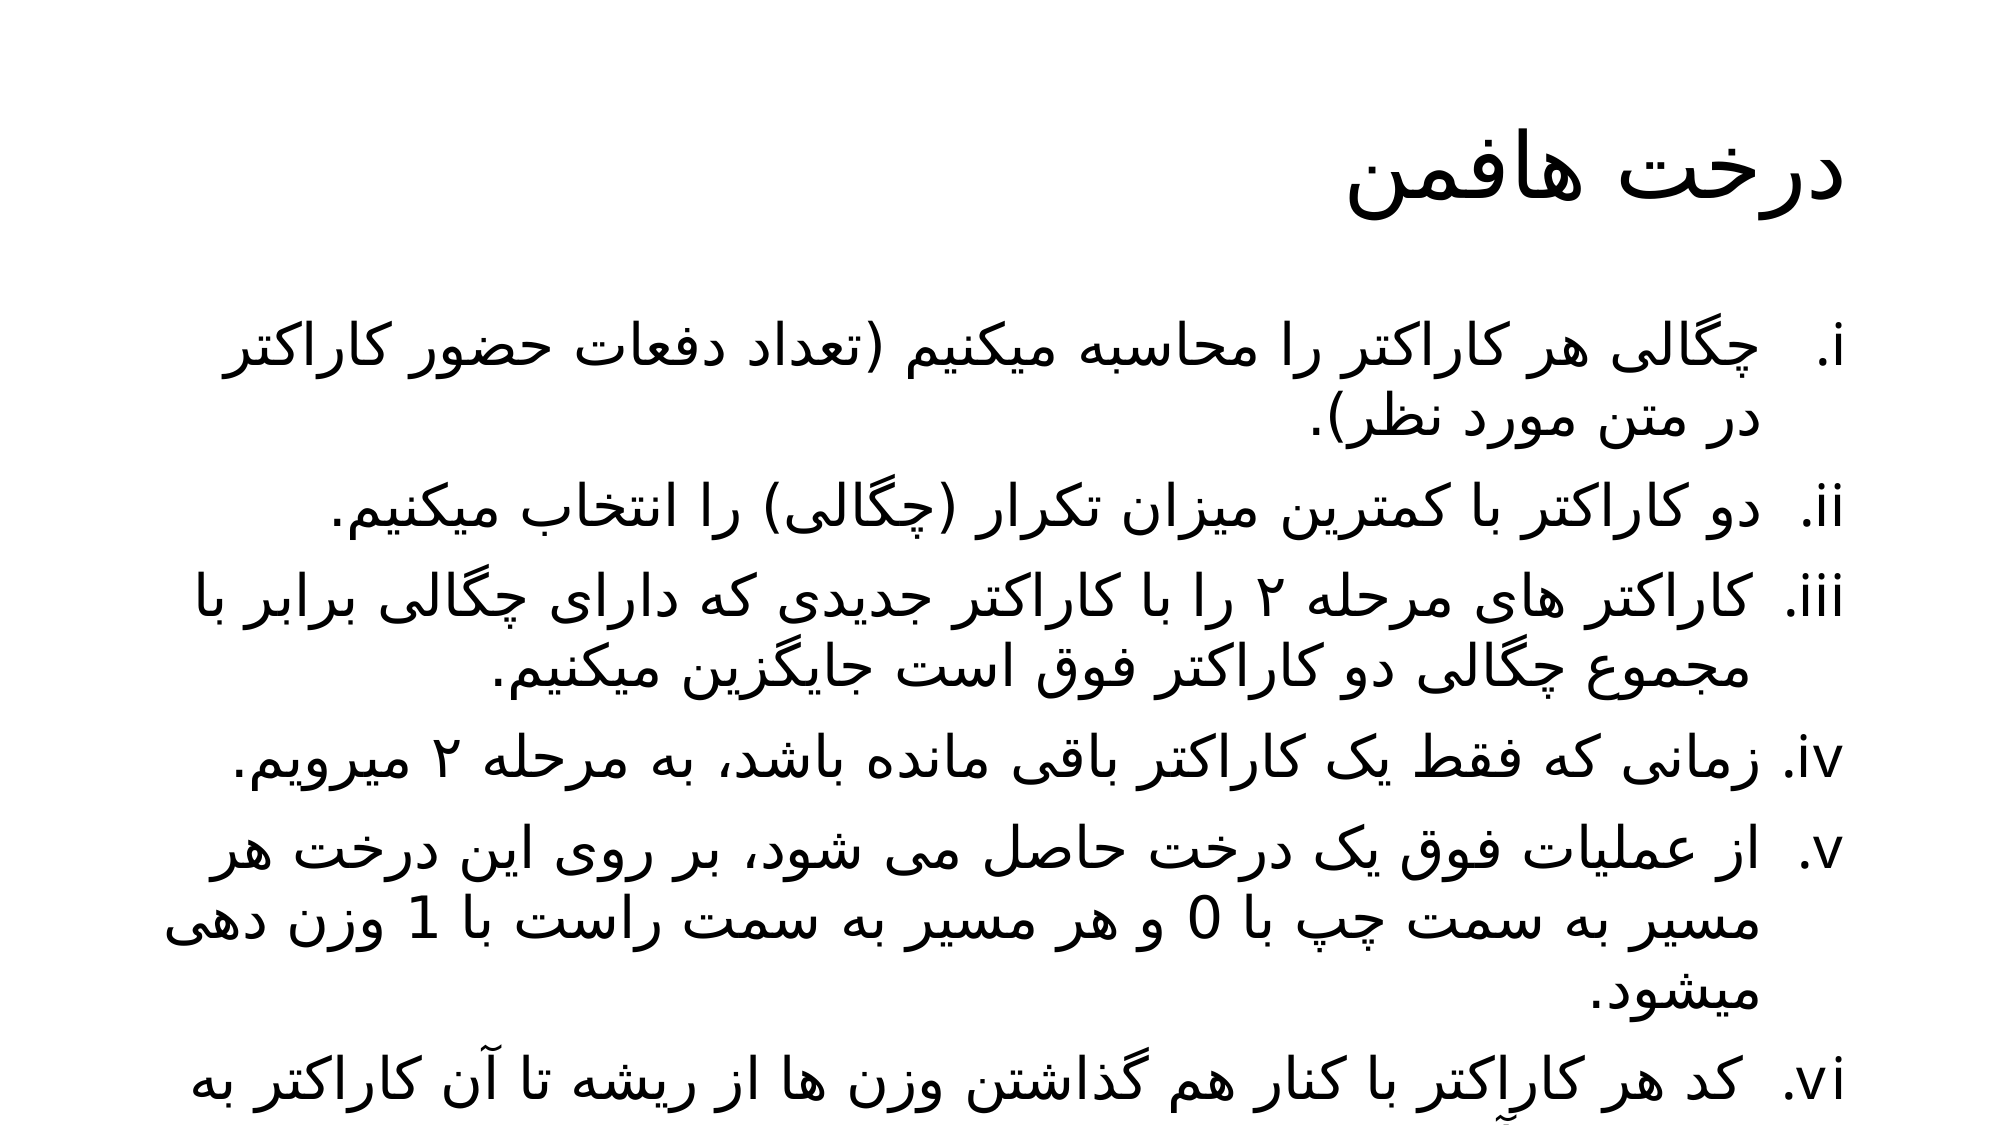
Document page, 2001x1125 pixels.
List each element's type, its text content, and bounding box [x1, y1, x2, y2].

list چگالی هر کاراکتر را محاسبه میکنیم (تعداد دفعات حضور کاراکتر در متن مورد نظر). دو کاراکتر با کمترین میزان تکرار (چگالی) را انتخاب میکنیم. کاراکتر های مرحله ۲ را با کاراکتر جدیدی که دارای چگالی برابر با مجموع چگالی دو کاراکتر فوق است جایگزین میکنیم. زمانی که فقط یک کاراکتر باقی مانده باشد، به مرحله ۲ میرویم. از عملیات فوق یک درخت حاصل می شود، بر روی این درخت هر مسیر به سمت چپ با 0 و هر مسیر به سمت راست با 1 وزن دهی میشود. کد هر کاراکتر با کنار هم گذاشتن وزن ها از ریشه تا آن کاراکتر به دست می آید. [137, 299, 1863, 1014]
title درخت هافمن [137, 59, 1863, 278]
